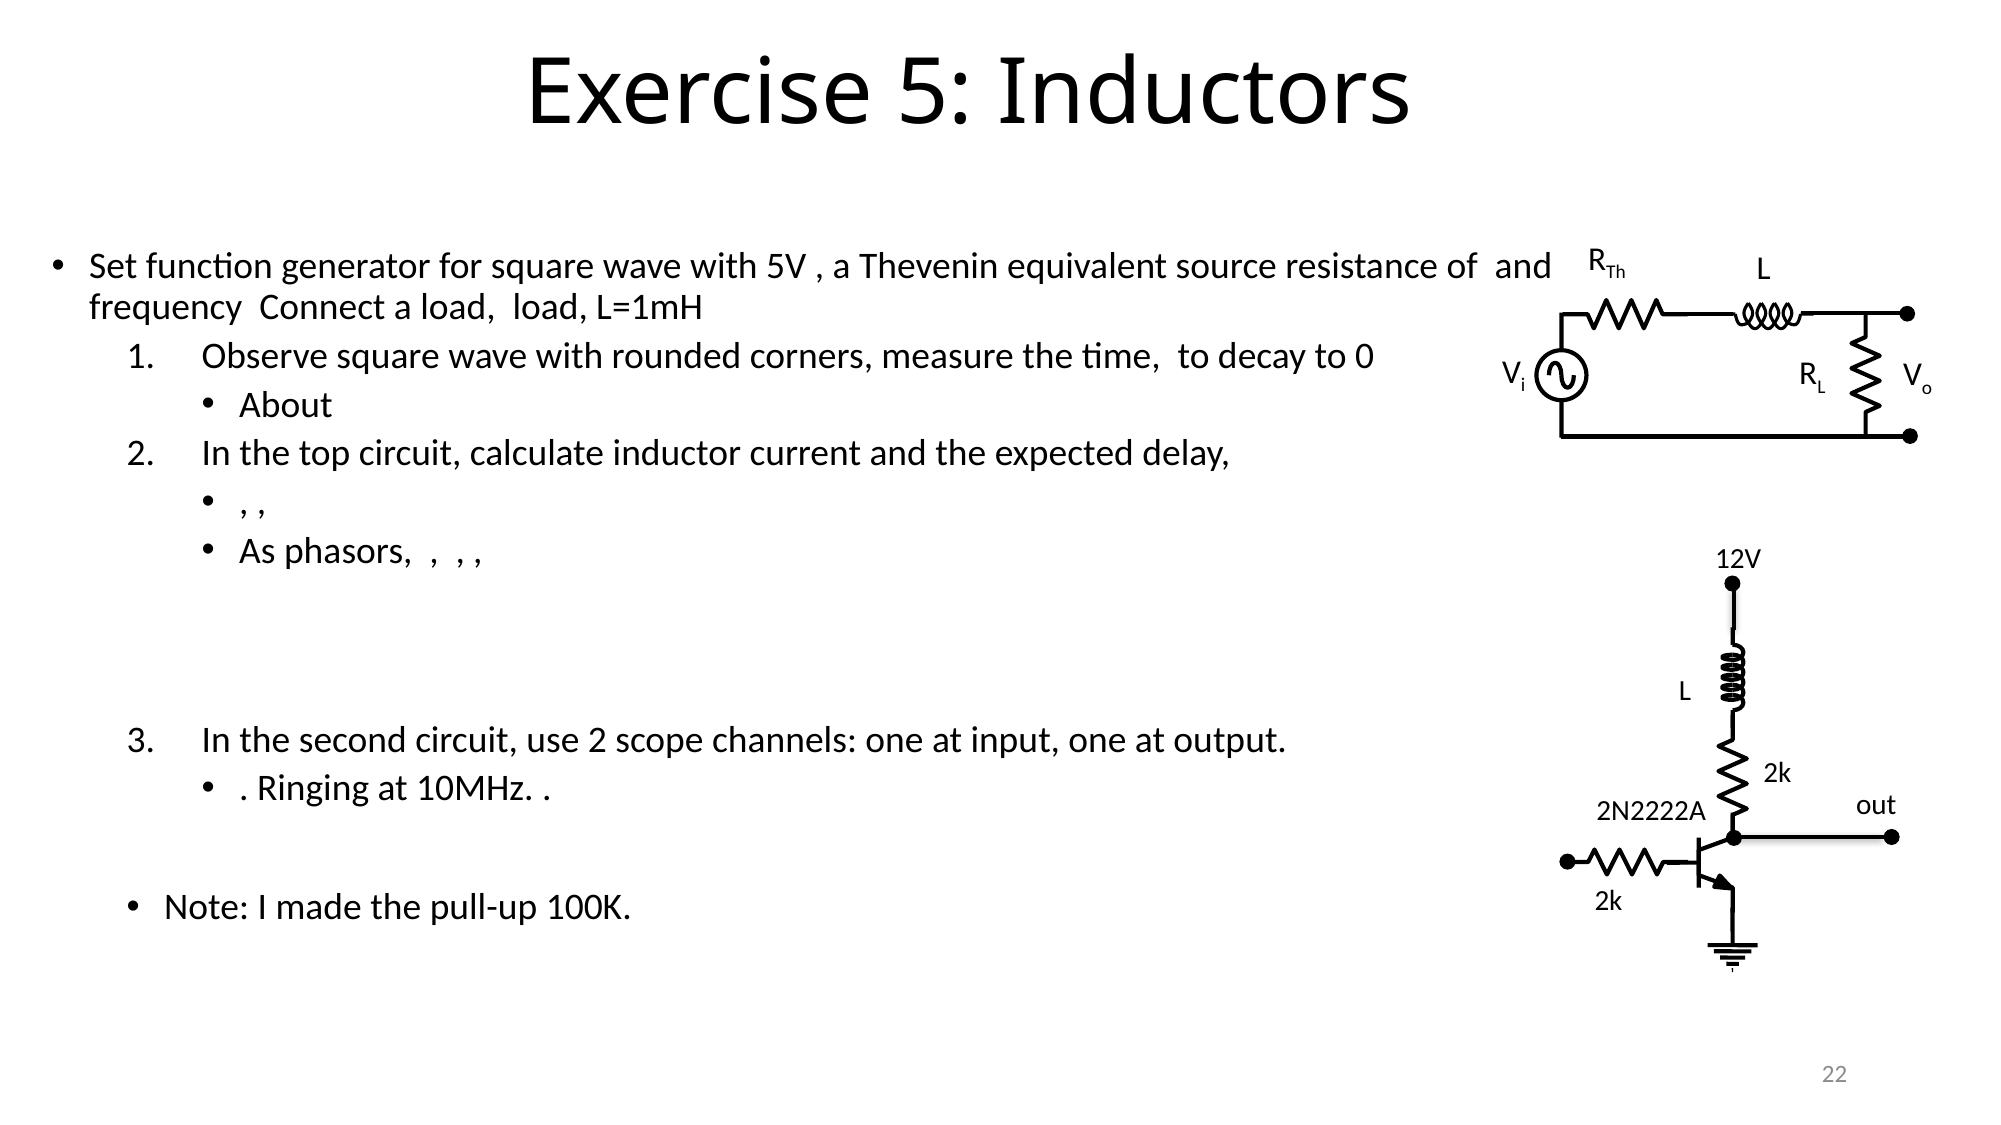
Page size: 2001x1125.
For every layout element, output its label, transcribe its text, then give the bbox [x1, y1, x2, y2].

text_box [1487, 229, 1951, 452]
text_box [1559, 531, 1932, 971]
title Exercise 5: Inductors [117, 22, 1843, 165]
slide_number 22 [1412, 1042, 1863, 1103]
